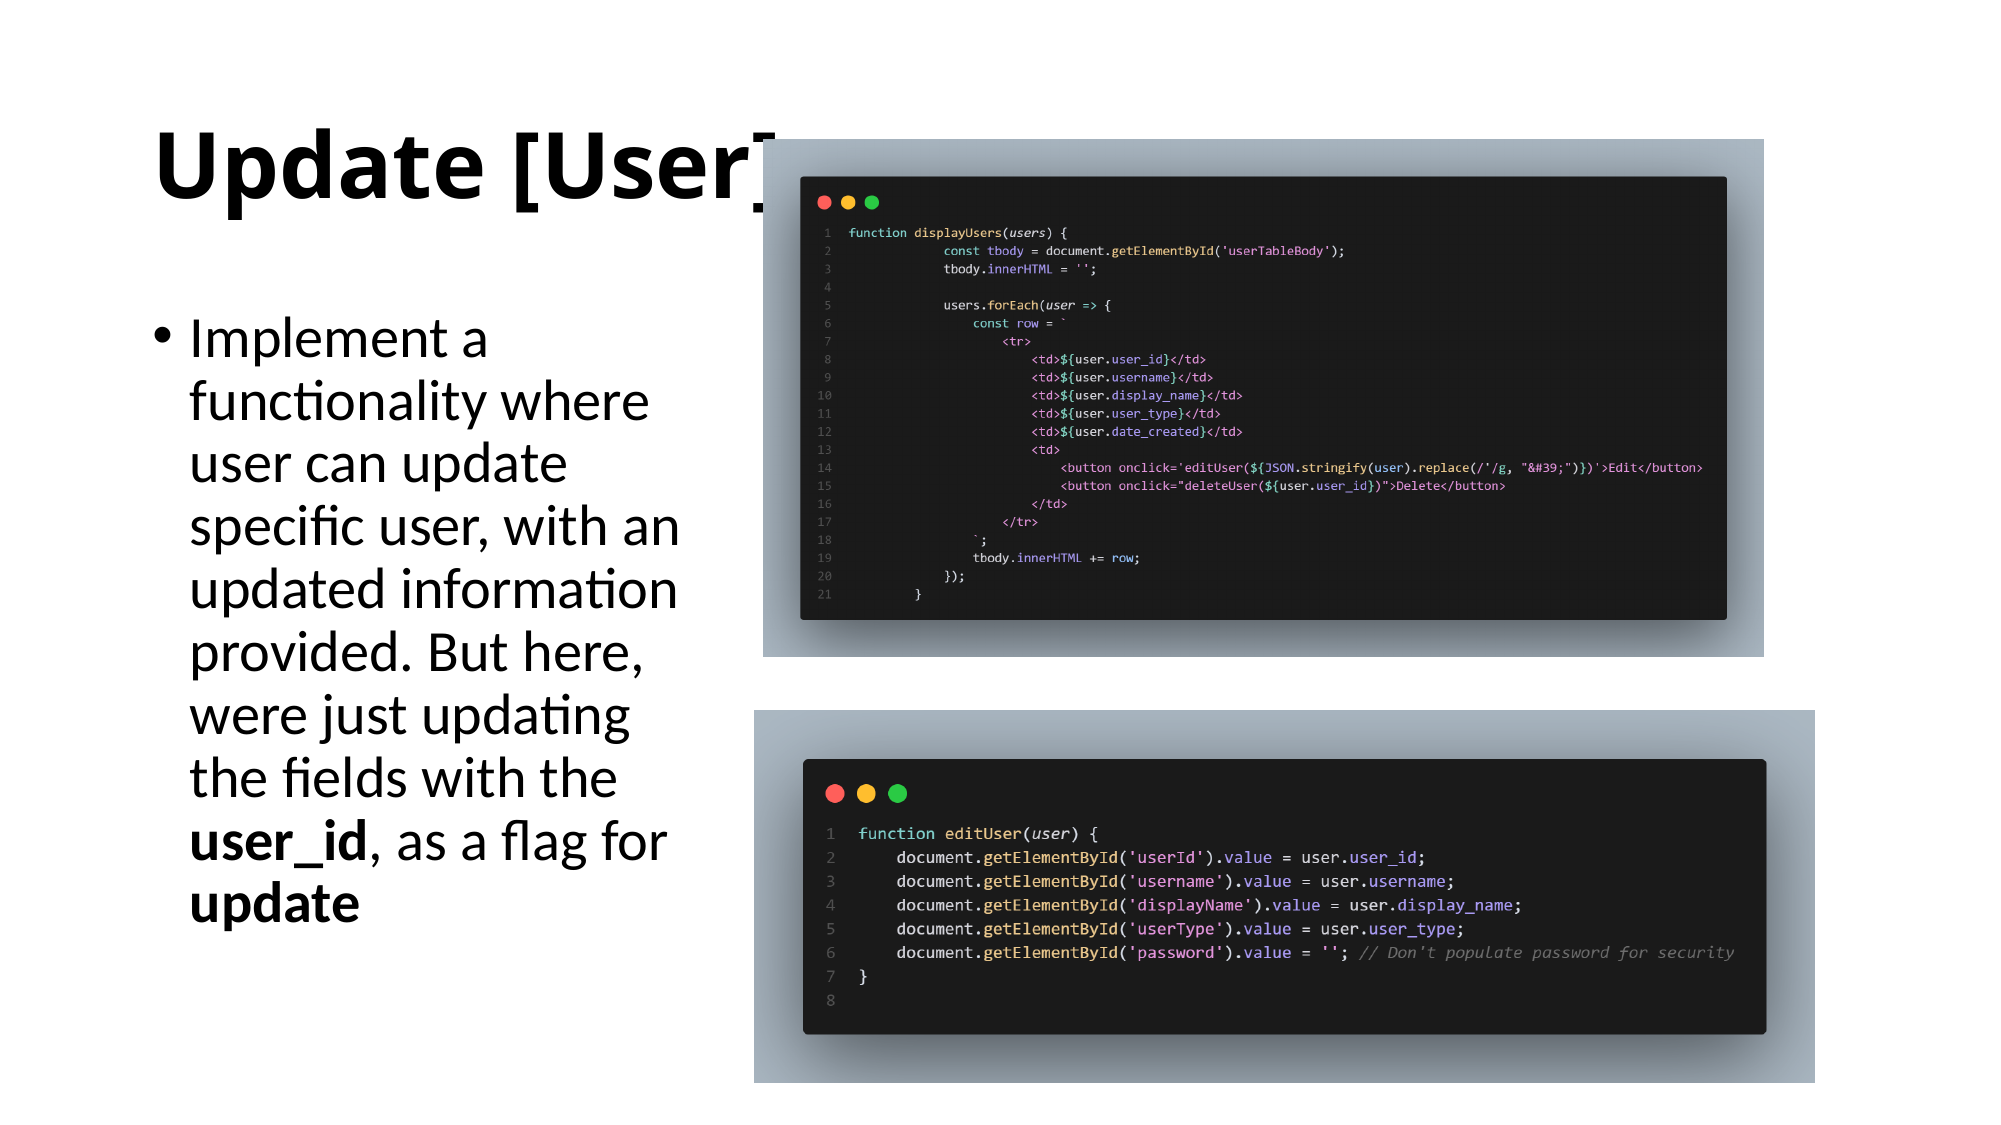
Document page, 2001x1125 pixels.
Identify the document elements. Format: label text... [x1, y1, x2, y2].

picture [763, 139, 1764, 657]
picture [754, 710, 1815, 1083]
title Update [User] [137, 59, 1012, 278]
list Implement a functionality where user can update specific user, with an updated information provided. But here, were just updating the fields with the user_id, as a flag for update [137, 299, 737, 1014]
